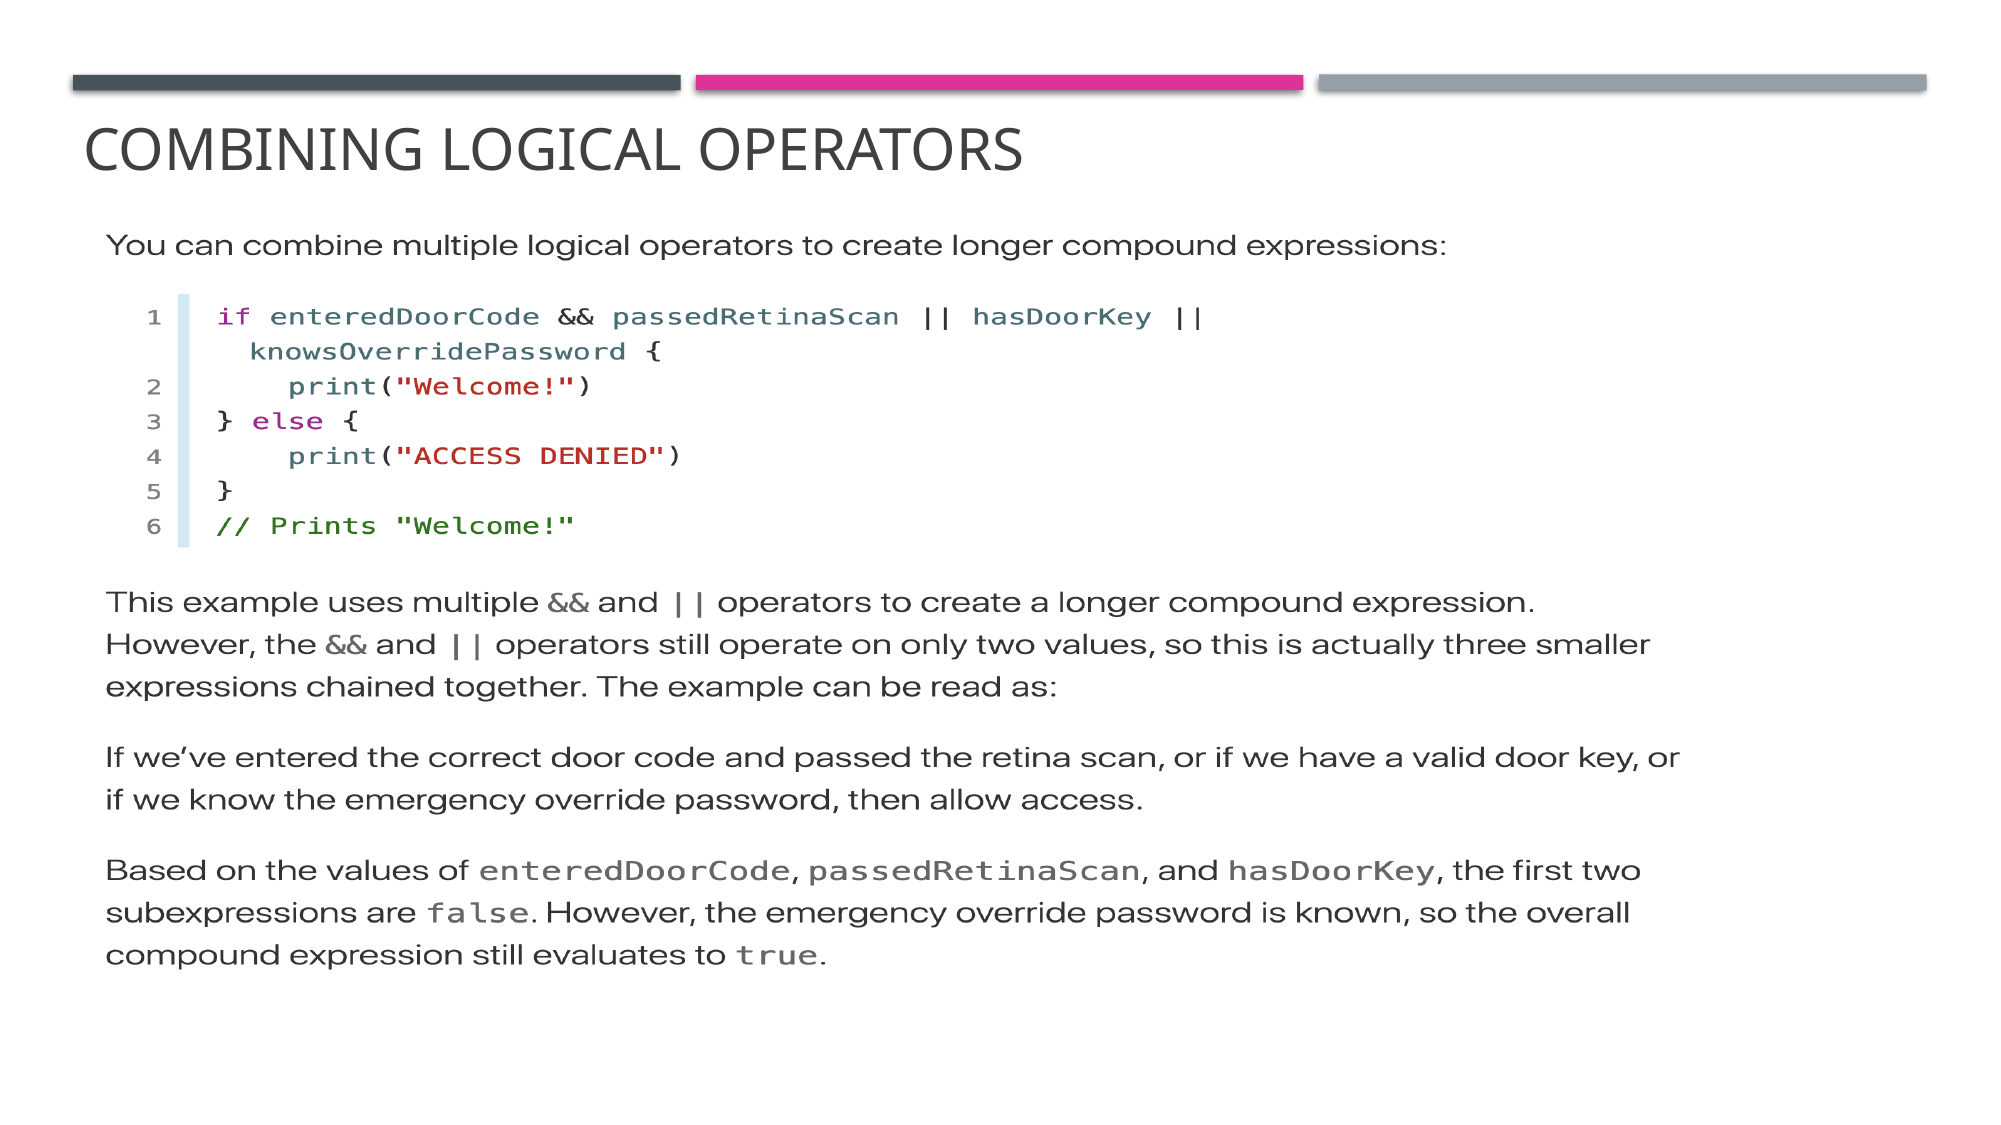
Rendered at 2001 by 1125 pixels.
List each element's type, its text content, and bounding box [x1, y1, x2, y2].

picture [67, 221, 1697, 978]
title Combining Logical Operators [68, 97, 1932, 223]
